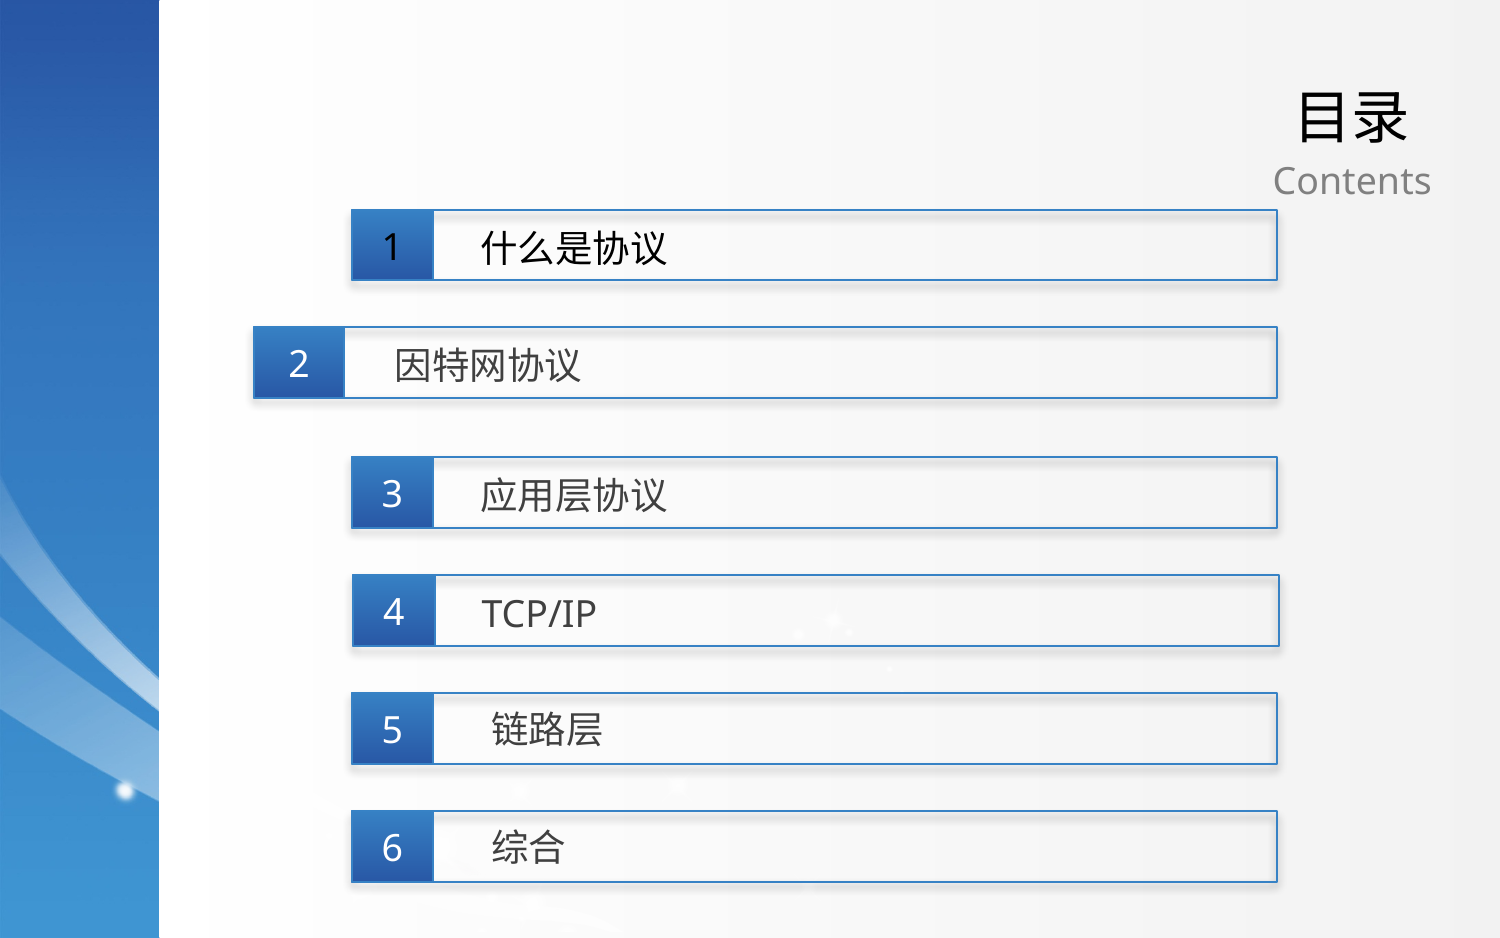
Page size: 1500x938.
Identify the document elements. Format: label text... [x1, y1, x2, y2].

picture [0, 0, 1500, 938]
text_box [352, 574, 1279, 647]
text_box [351, 692, 1278, 765]
text_box Contents [1204, 149, 1500, 210]
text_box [351, 210, 1278, 280]
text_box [351, 456, 1278, 528]
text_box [351, 810, 1278, 883]
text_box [253, 326, 1278, 399]
title 目录 [75, 37, 1425, 194]
